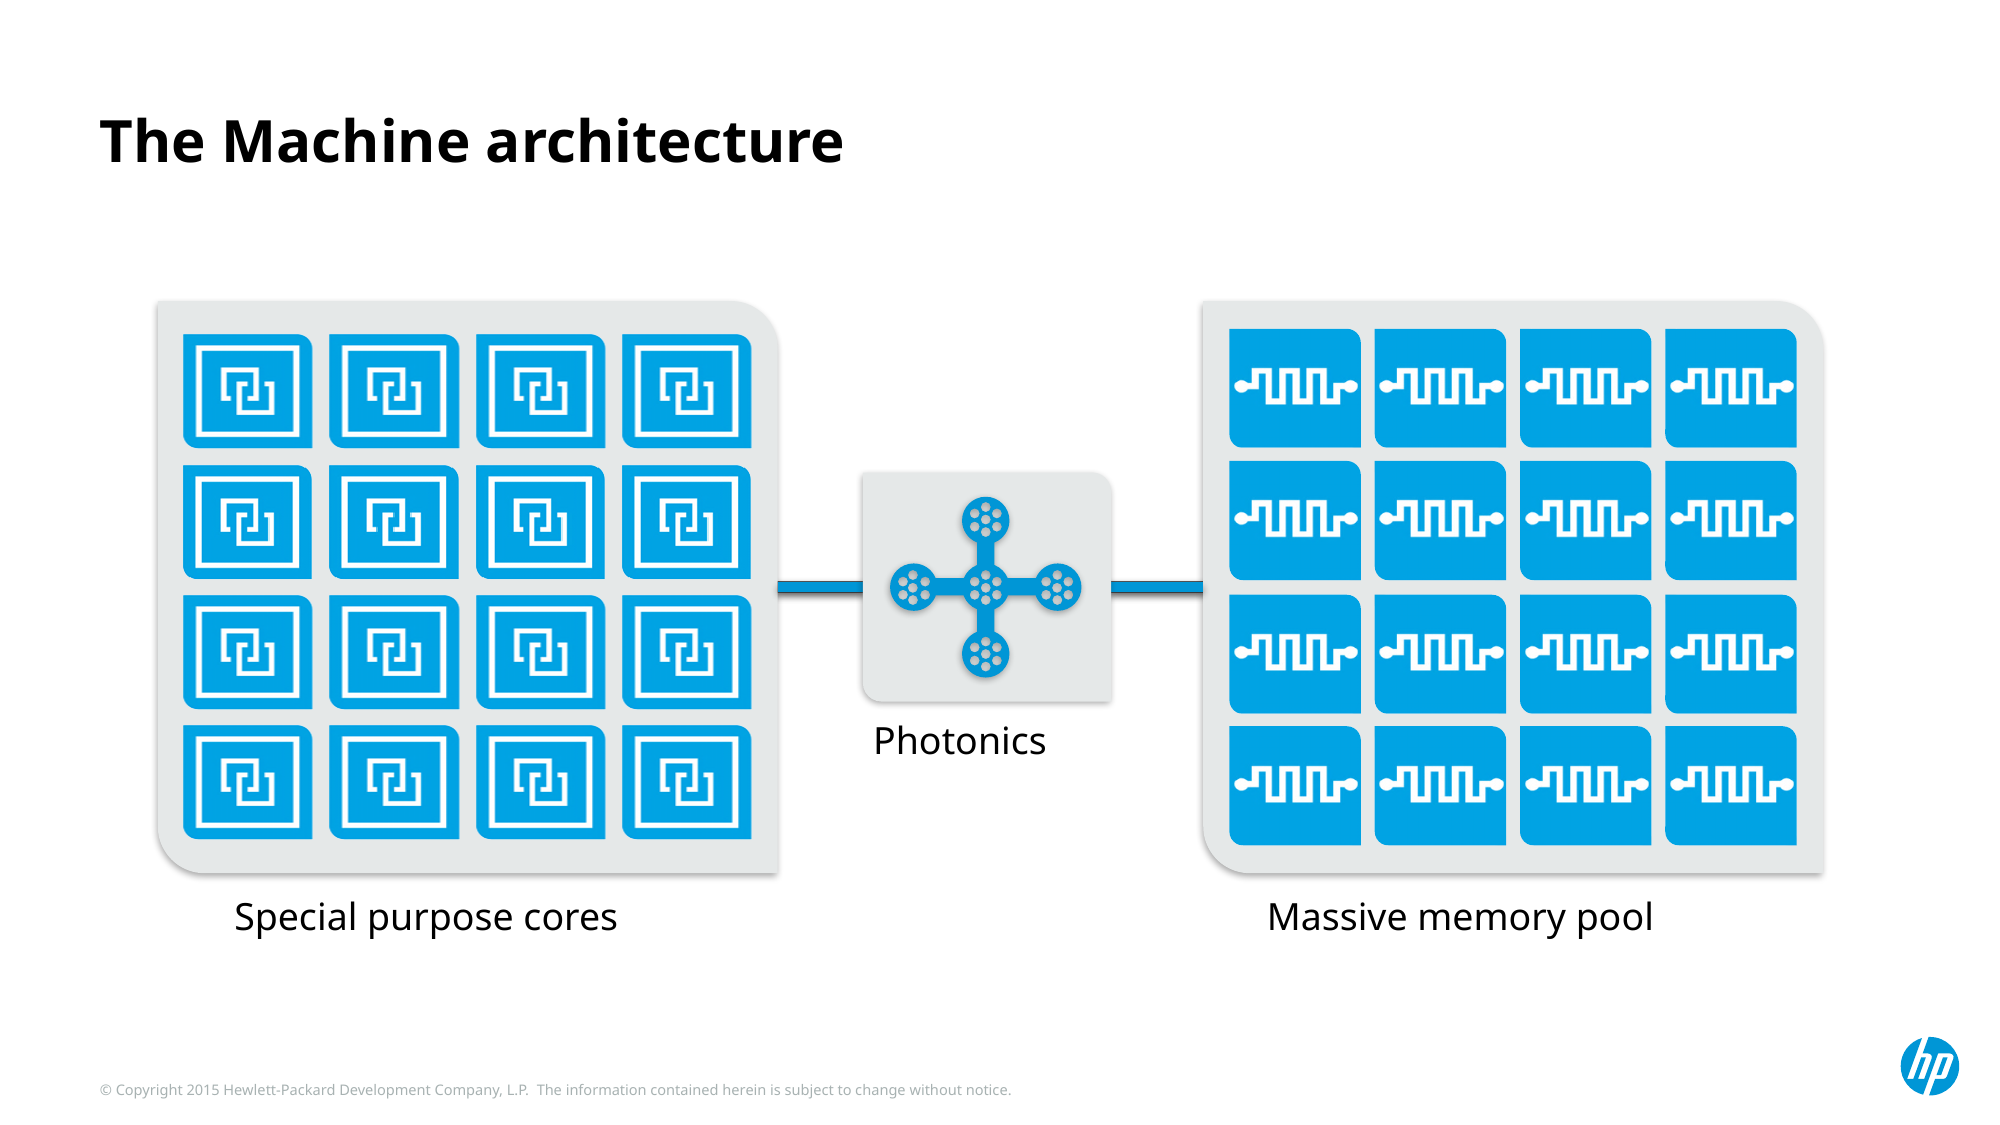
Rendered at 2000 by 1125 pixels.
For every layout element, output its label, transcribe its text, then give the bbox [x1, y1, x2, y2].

text_box Special purpose cores [214, 885, 639, 948]
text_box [157, 300, 1824, 874]
text_box Massive memory pool [1246, 885, 1675, 948]
title The Machine architecture [99, 50, 1900, 175]
